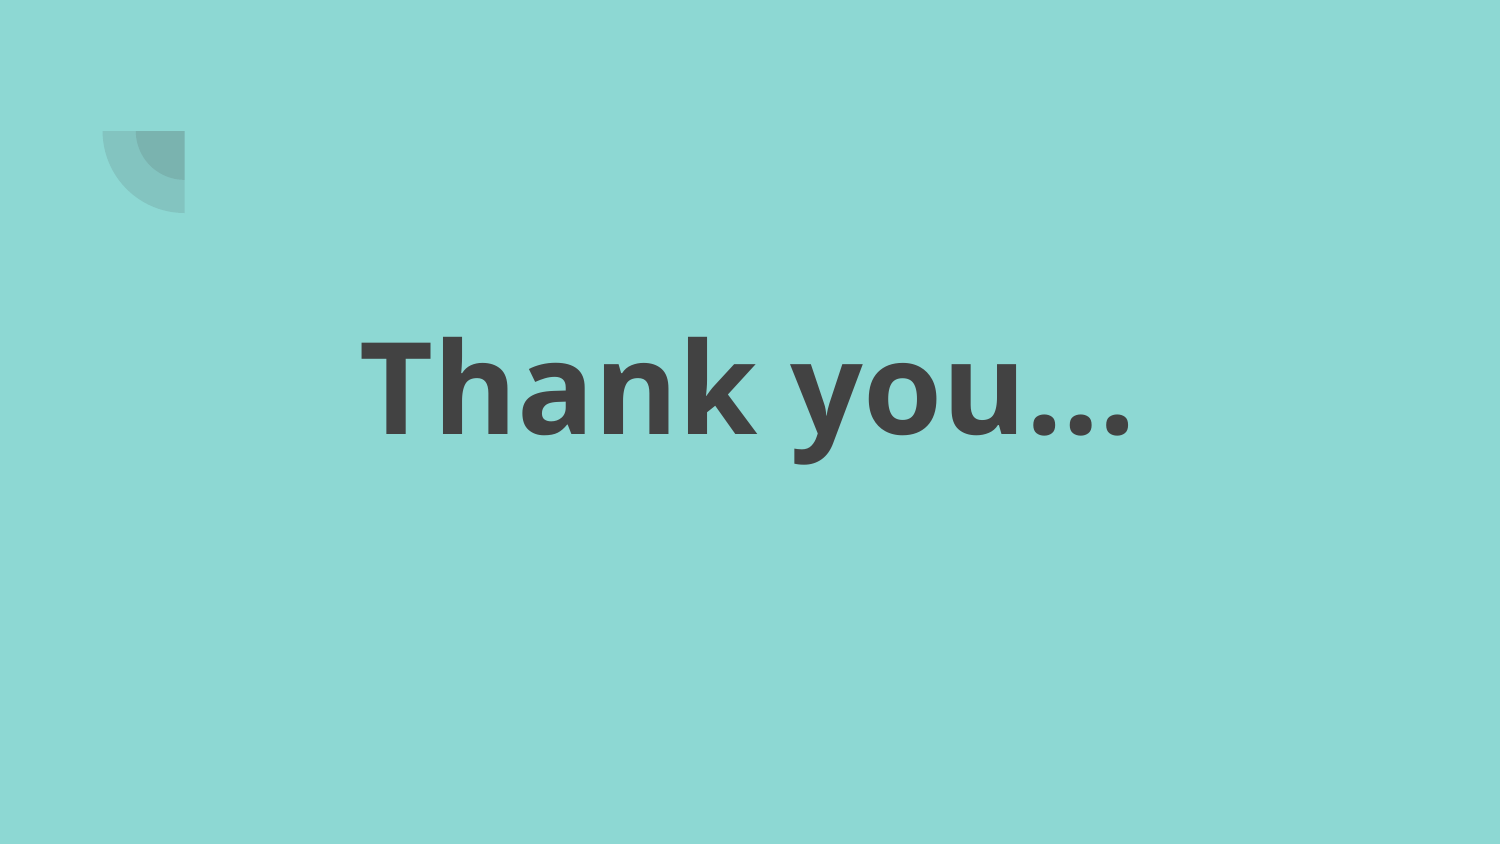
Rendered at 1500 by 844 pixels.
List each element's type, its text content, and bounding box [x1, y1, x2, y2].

title Thank you… [344, 291, 1342, 477]
